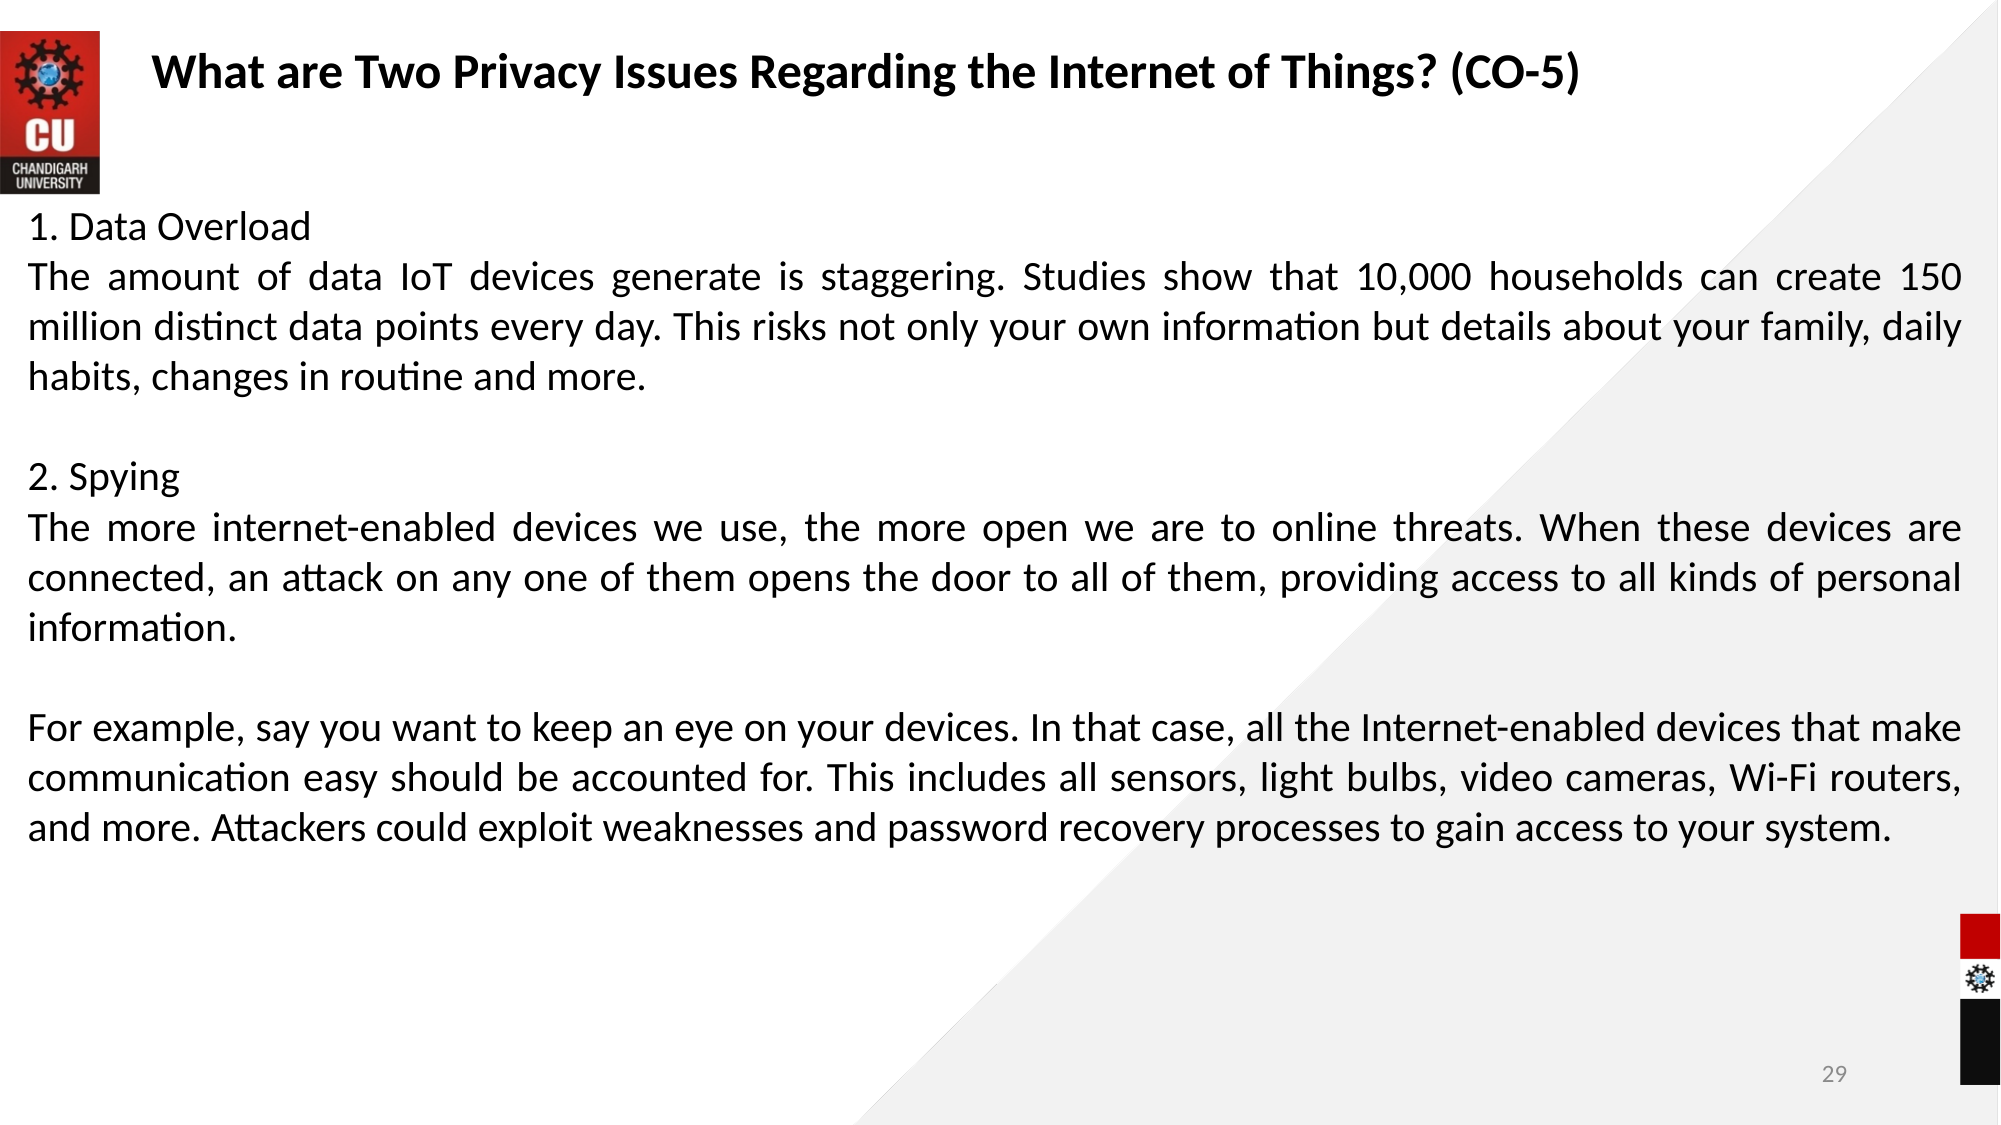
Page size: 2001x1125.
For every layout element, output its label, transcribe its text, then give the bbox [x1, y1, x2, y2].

picture [0, 0, 2001, 1125]
slide_number 29 [1412, 1042, 1863, 1103]
text_box What are Two Privacy Issues Regarding the Internet of Things? (CO-5) [136, 31, 1967, 107]
text_box 1. Data Overload The amount of data IoT devices generate is staggering. Studies show that 10,000 households can create 150 million distinct data points every day. This risks not only your own information but details about your family, daily habits, changes in routine and more. 2. Spying The more internet-enabled devices we use, the more open we are to online threats. When these devices are connected, an attack on any one of them opens the door to all of them, providing access to all kinds of personal information. For example, say you want to keep an eye on your devices. In that case, all the Internet-enabled devices that make communication easy should be accounted for. This includes all sensors, light bulbs, video cameras, Wi-Fi routers, and more. Attackers could exploit weaknesses and password recovery processes to gain access to your system. [12, 191, 1979, 857]
